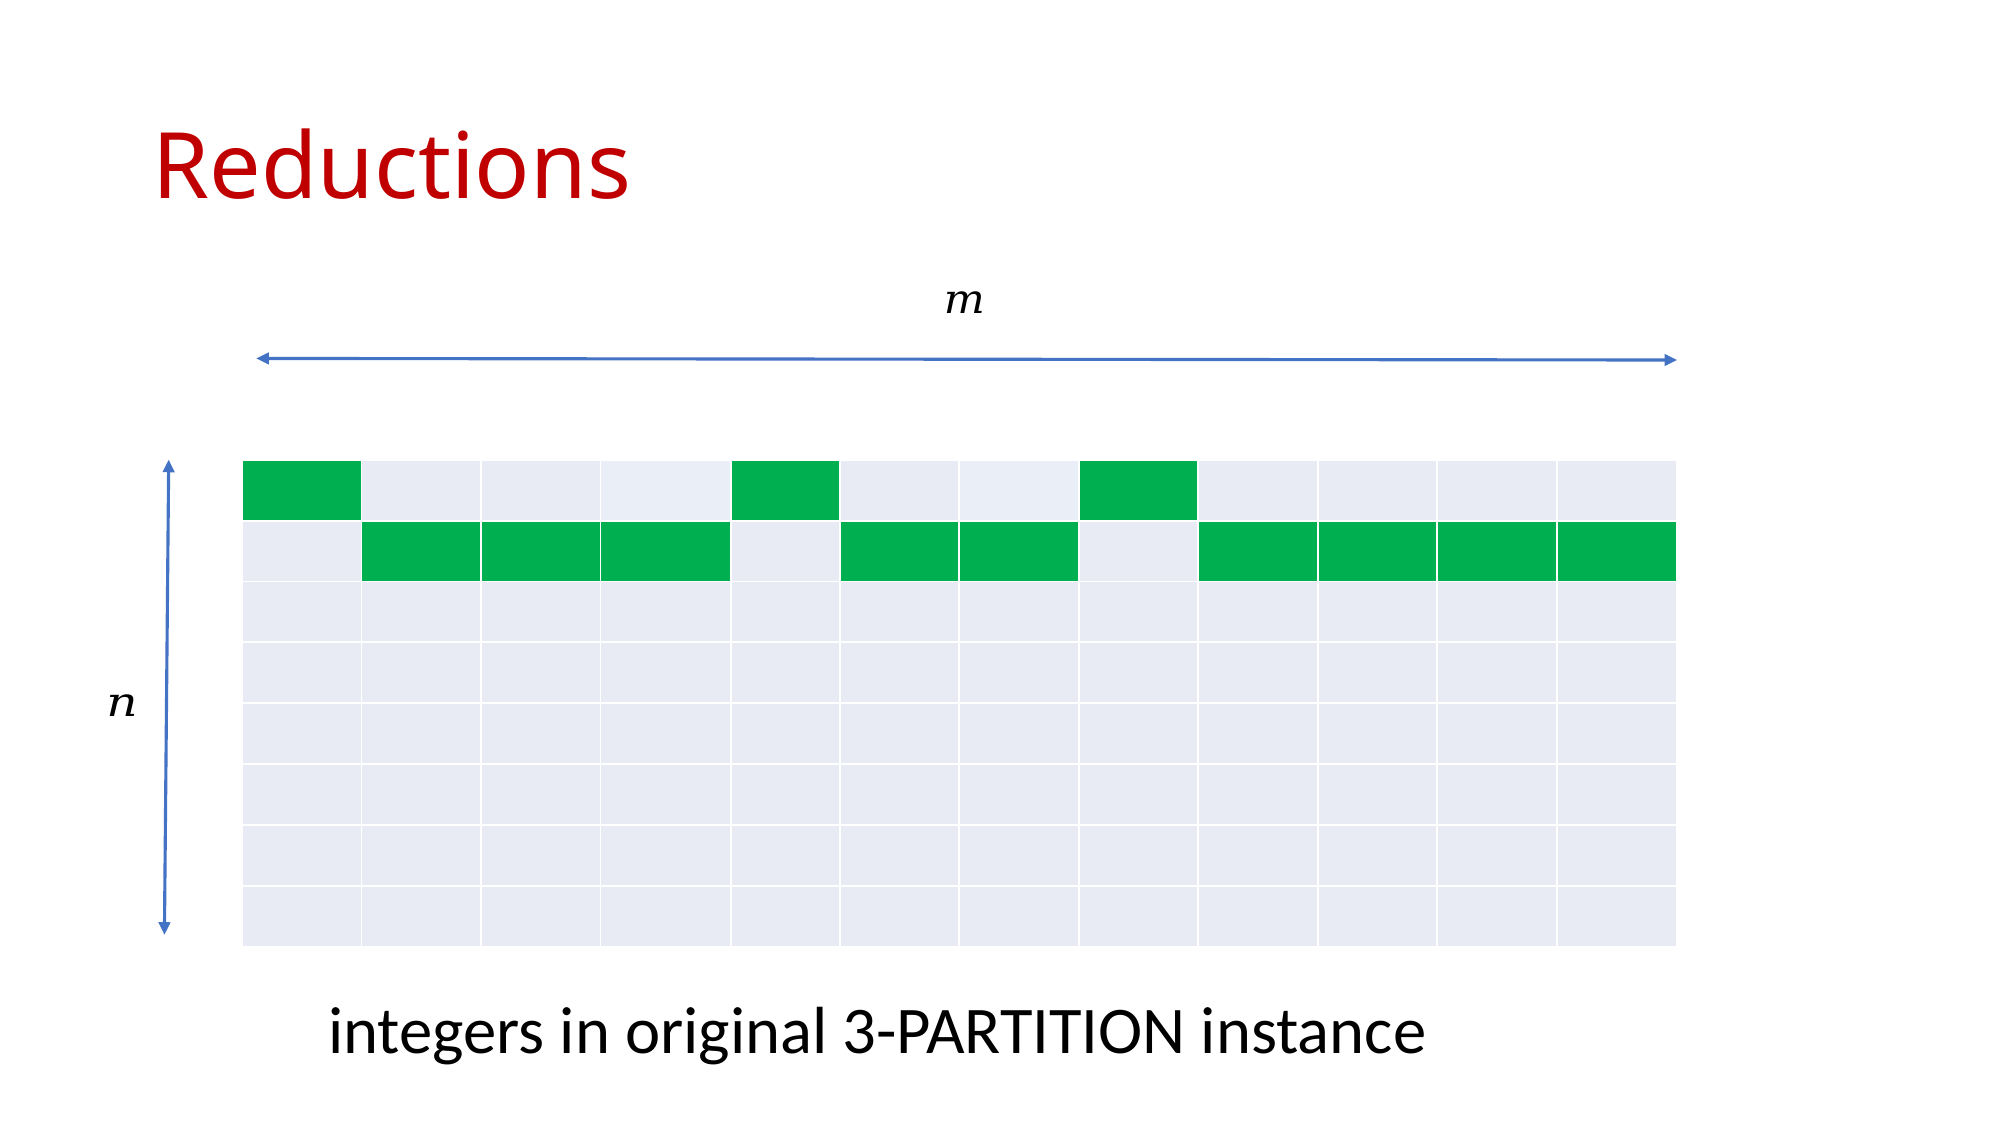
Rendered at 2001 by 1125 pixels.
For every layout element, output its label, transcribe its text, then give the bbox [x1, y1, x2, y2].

table_cell [1438, 704, 1556, 763]
table_header [1080, 461, 1197, 520]
table_cell [1558, 704, 1676, 763]
table_cell [1080, 582, 1197, 641]
table_cell [362, 582, 480, 641]
table_header [960, 461, 1078, 520]
table_cell [1438, 887, 1556, 946]
table_cell [1319, 643, 1436, 702]
table_cell [362, 522, 480, 581]
table_cell [243, 887, 361, 946]
table_cell [601, 522, 730, 581]
table_cell [362, 704, 480, 763]
table_cell [732, 582, 839, 641]
table_header [601, 461, 730, 520]
table_cell [1199, 582, 1317, 641]
table_cell [841, 582, 958, 641]
table_cell [732, 522, 839, 581]
table_cell [960, 582, 1078, 641]
table_cell [1199, 826, 1317, 885]
table_header [1319, 461, 1436, 520]
table_cell [1319, 826, 1436, 885]
table_header [732, 461, 839, 520]
table_cell [362, 643, 480, 702]
table_header [1199, 461, 1317, 520]
table_cell [482, 704, 600, 763]
table_cell [1438, 765, 1556, 824]
table_header [362, 461, 480, 520]
table_cell [841, 765, 958, 824]
table_cell [243, 582, 361, 641]
table_cell [960, 704, 1078, 763]
table_cell [243, 765, 361, 824]
title Reductions [137, 59, 1863, 278]
table_cell [732, 826, 839, 885]
table_header [482, 461, 600, 520]
table_cell [482, 887, 600, 946]
table_cell [1199, 522, 1317, 581]
table_cell [841, 887, 958, 946]
table_cell [841, 704, 958, 763]
table_cell [1558, 522, 1676, 581]
table_cell [482, 522, 600, 581]
table_cell [1319, 704, 1436, 763]
table_cell [841, 643, 958, 702]
table_cell [1438, 826, 1556, 885]
table_cell [601, 765, 730, 824]
table_cell [243, 704, 361, 763]
table_cell [1558, 887, 1676, 946]
table_cell [1080, 522, 1197, 581]
table_cell [601, 704, 730, 763]
table_header [1558, 461, 1676, 520]
table_cell [1319, 522, 1436, 581]
table_cell [1080, 826, 1197, 885]
table_cell [1080, 643, 1197, 702]
table_cell [1558, 765, 1676, 824]
table_header [1438, 461, 1556, 520]
table_cell [1438, 643, 1556, 702]
table_cell [841, 826, 958, 885]
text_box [164, 459, 169, 935]
table_cell [243, 643, 361, 702]
table_cell [960, 522, 1078, 581]
table_cell [243, 522, 361, 581]
table_cell [1319, 887, 1436, 946]
table_cell [1558, 582, 1676, 641]
table_cell [1319, 765, 1436, 824]
table_cell [601, 826, 730, 885]
table_header [243, 461, 361, 520]
table_cell [841, 522, 958, 581]
table_cell [1199, 887, 1317, 946]
table_cell [960, 887, 1078, 946]
table_cell [362, 765, 480, 824]
table_cell [362, 826, 480, 885]
table_cell [1199, 643, 1317, 702]
table_cell [1080, 765, 1197, 824]
table_cell [732, 765, 839, 824]
table_cell [1558, 643, 1676, 702]
table_cell [601, 643, 730, 702]
table_cell [960, 826, 1078, 885]
table_cell [482, 582, 600, 641]
table_cell [1199, 765, 1317, 824]
table_cell [732, 643, 839, 702]
table_cell [960, 643, 1078, 702]
table_cell [1558, 826, 1676, 885]
table_cell [243, 826, 361, 885]
table_cell [732, 704, 839, 763]
table_cell [960, 765, 1078, 824]
table_cell [1080, 704, 1197, 763]
table_cell [601, 582, 730, 641]
table_cell [482, 643, 600, 702]
table_cell [1199, 704, 1317, 763]
table_cell [362, 887, 480, 946]
table_cell [1080, 887, 1197, 946]
table_cell [1438, 582, 1556, 641]
table_cell [601, 887, 730, 946]
table_cell [482, 826, 600, 885]
table_cell [1438, 522, 1556, 581]
table_header [841, 461, 958, 520]
table_cell [482, 765, 600, 824]
table_cell [1319, 582, 1436, 641]
table_cell [732, 887, 839, 946]
